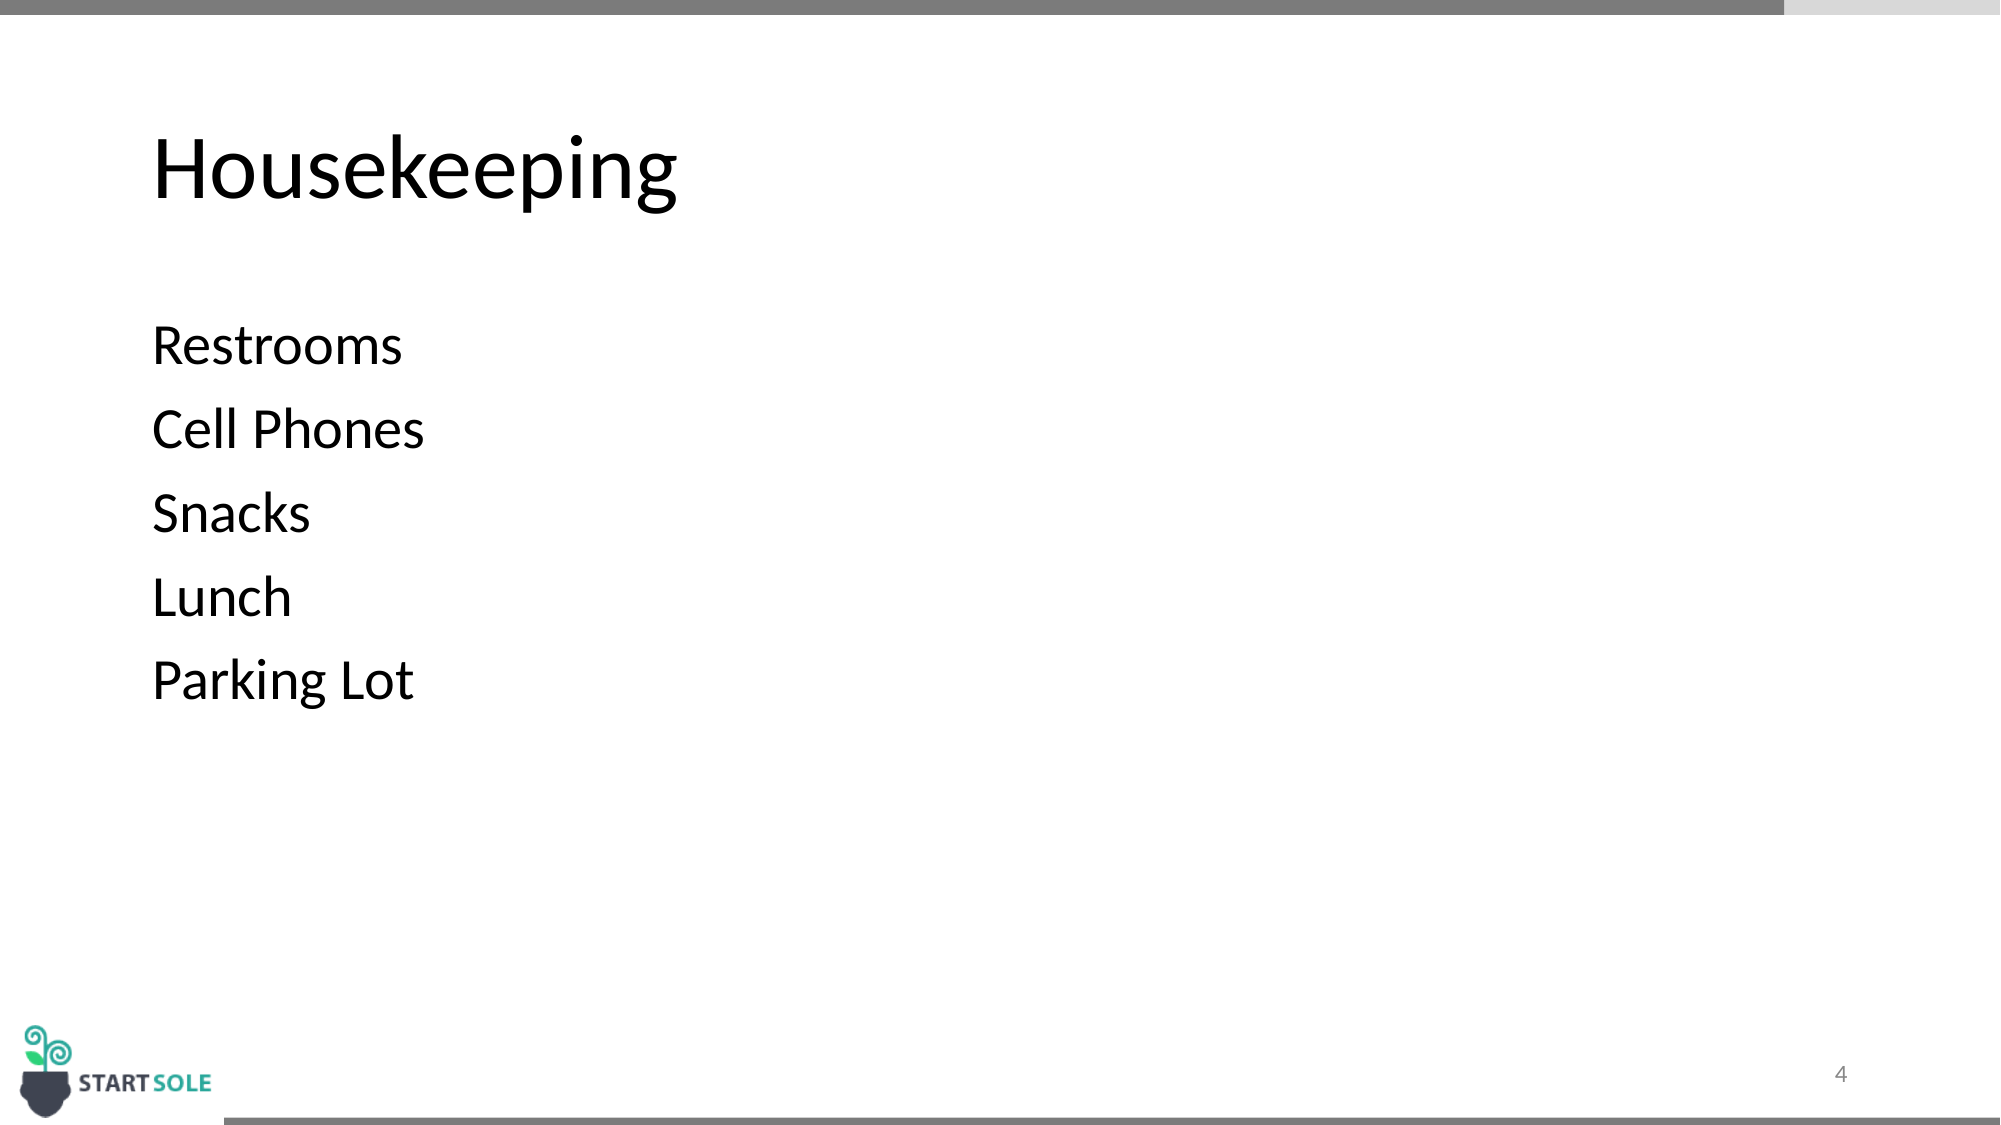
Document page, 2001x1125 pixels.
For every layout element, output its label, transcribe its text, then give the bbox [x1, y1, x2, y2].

list Restrooms Cell Phones Snacks Lunch Parking Lot [137, 299, 1863, 1014]
slide_number ‹#› [1412, 1042, 1863, 1103]
title Housekeeping [137, 59, 1863, 278]
picture [19, 1025, 213, 1118]
